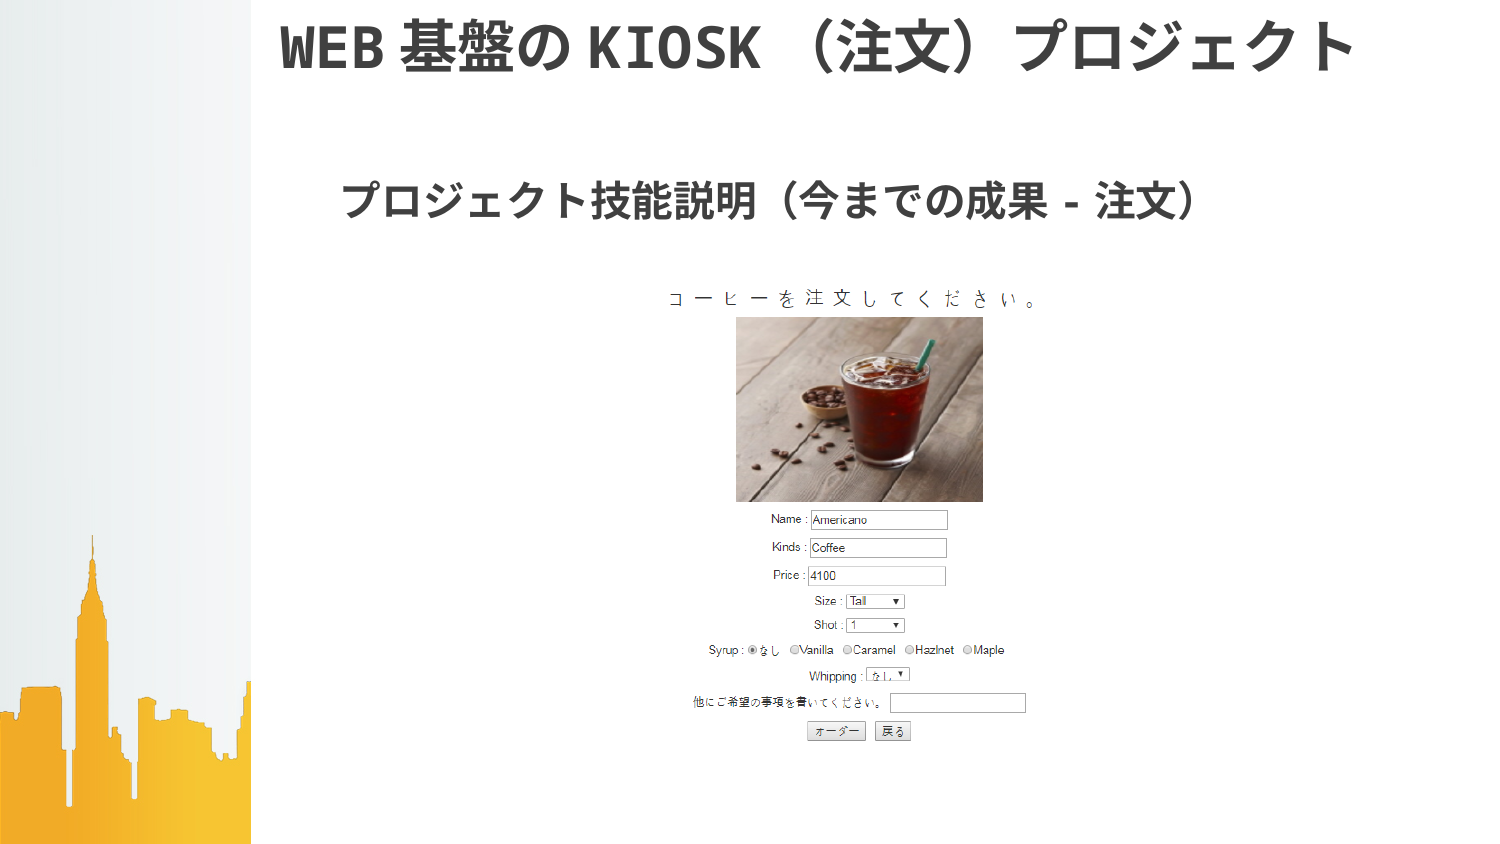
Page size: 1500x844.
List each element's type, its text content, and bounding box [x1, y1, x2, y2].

title WEB基盤のKIOSK（注文）プロジェクト [265, 0, 1500, 92]
list プロジェクト技能説明（今までの成果-注文） [324, 161, 1459, 238]
picture [0, 0, 1500, 844]
